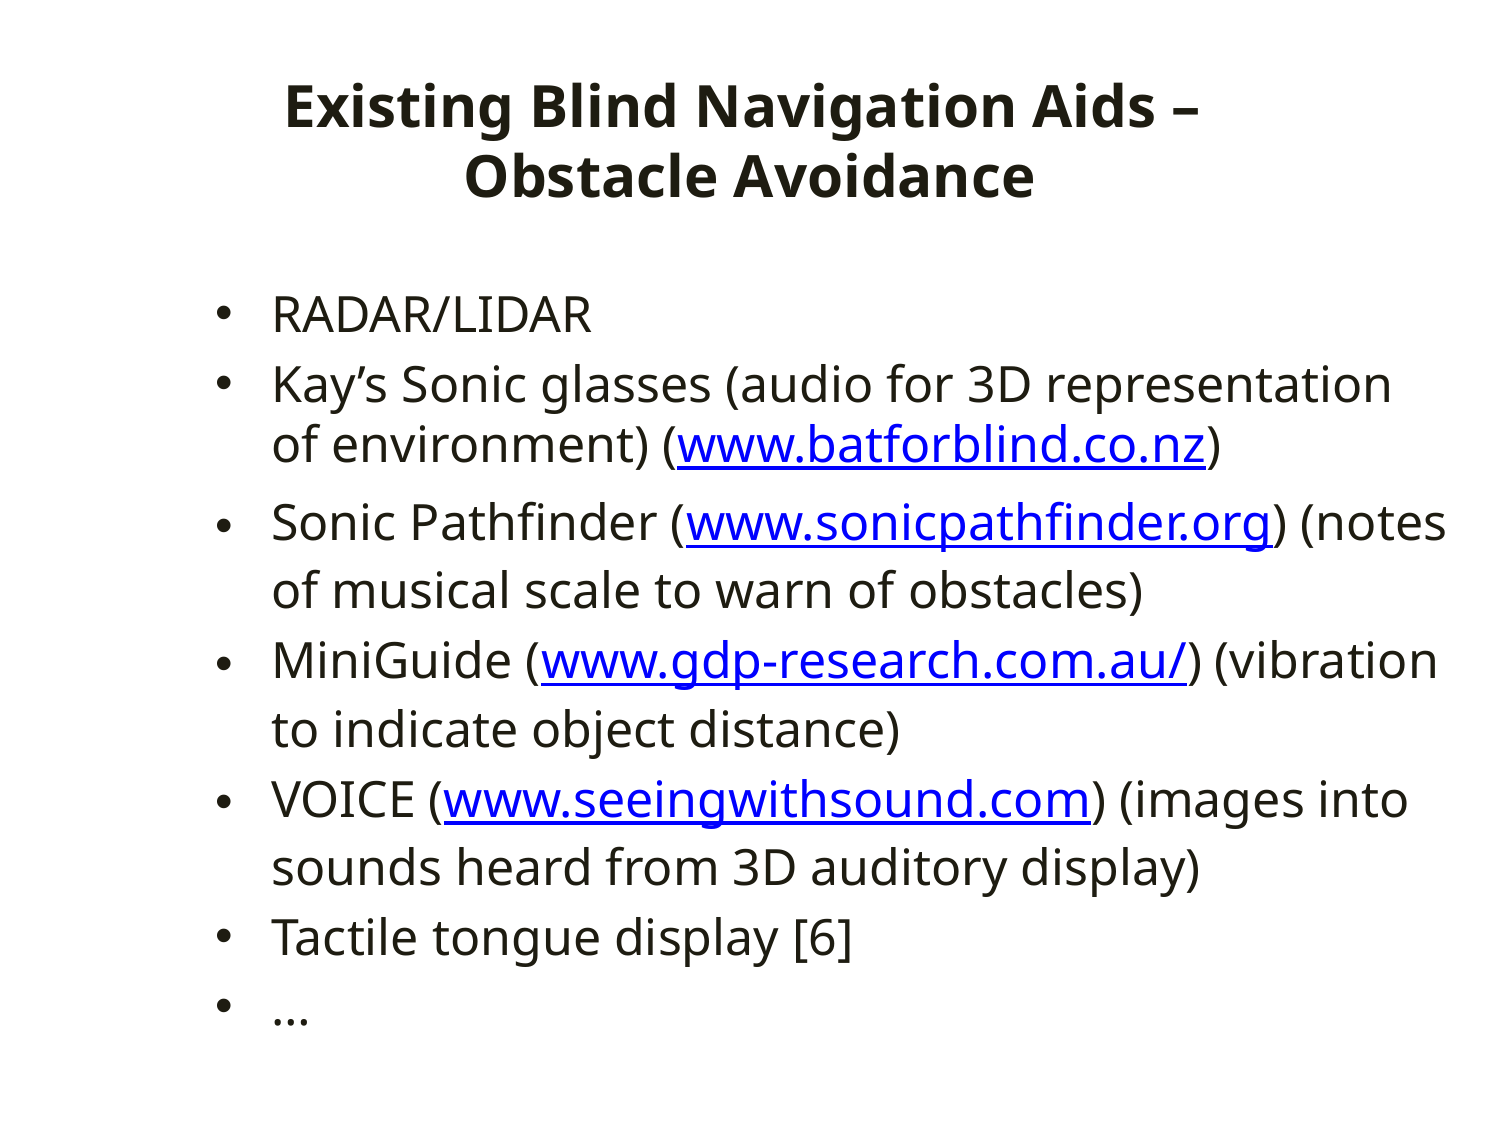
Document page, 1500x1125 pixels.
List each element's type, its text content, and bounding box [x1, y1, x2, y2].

title Existing Blind Navigation Aids – Obstacle Avoidance [74, 44, 1426, 233]
list RADAR/LIDAR Kay’s Sonic glasses (audio for 3D representation of environment) (www.batforblind.co.nz) Sonic Pathfinder (www.sonicpathfinder.org) (notes of musical scale to warn of obstacles) MiniGuide (www.gdp-research.com.au/) (vibration to indicate object distance) VOICE (www.seeingwithsound.com) (images into sounds heard from 3D auditory display) Tactile tongue display [6] … [199, 274, 1466, 1125]
